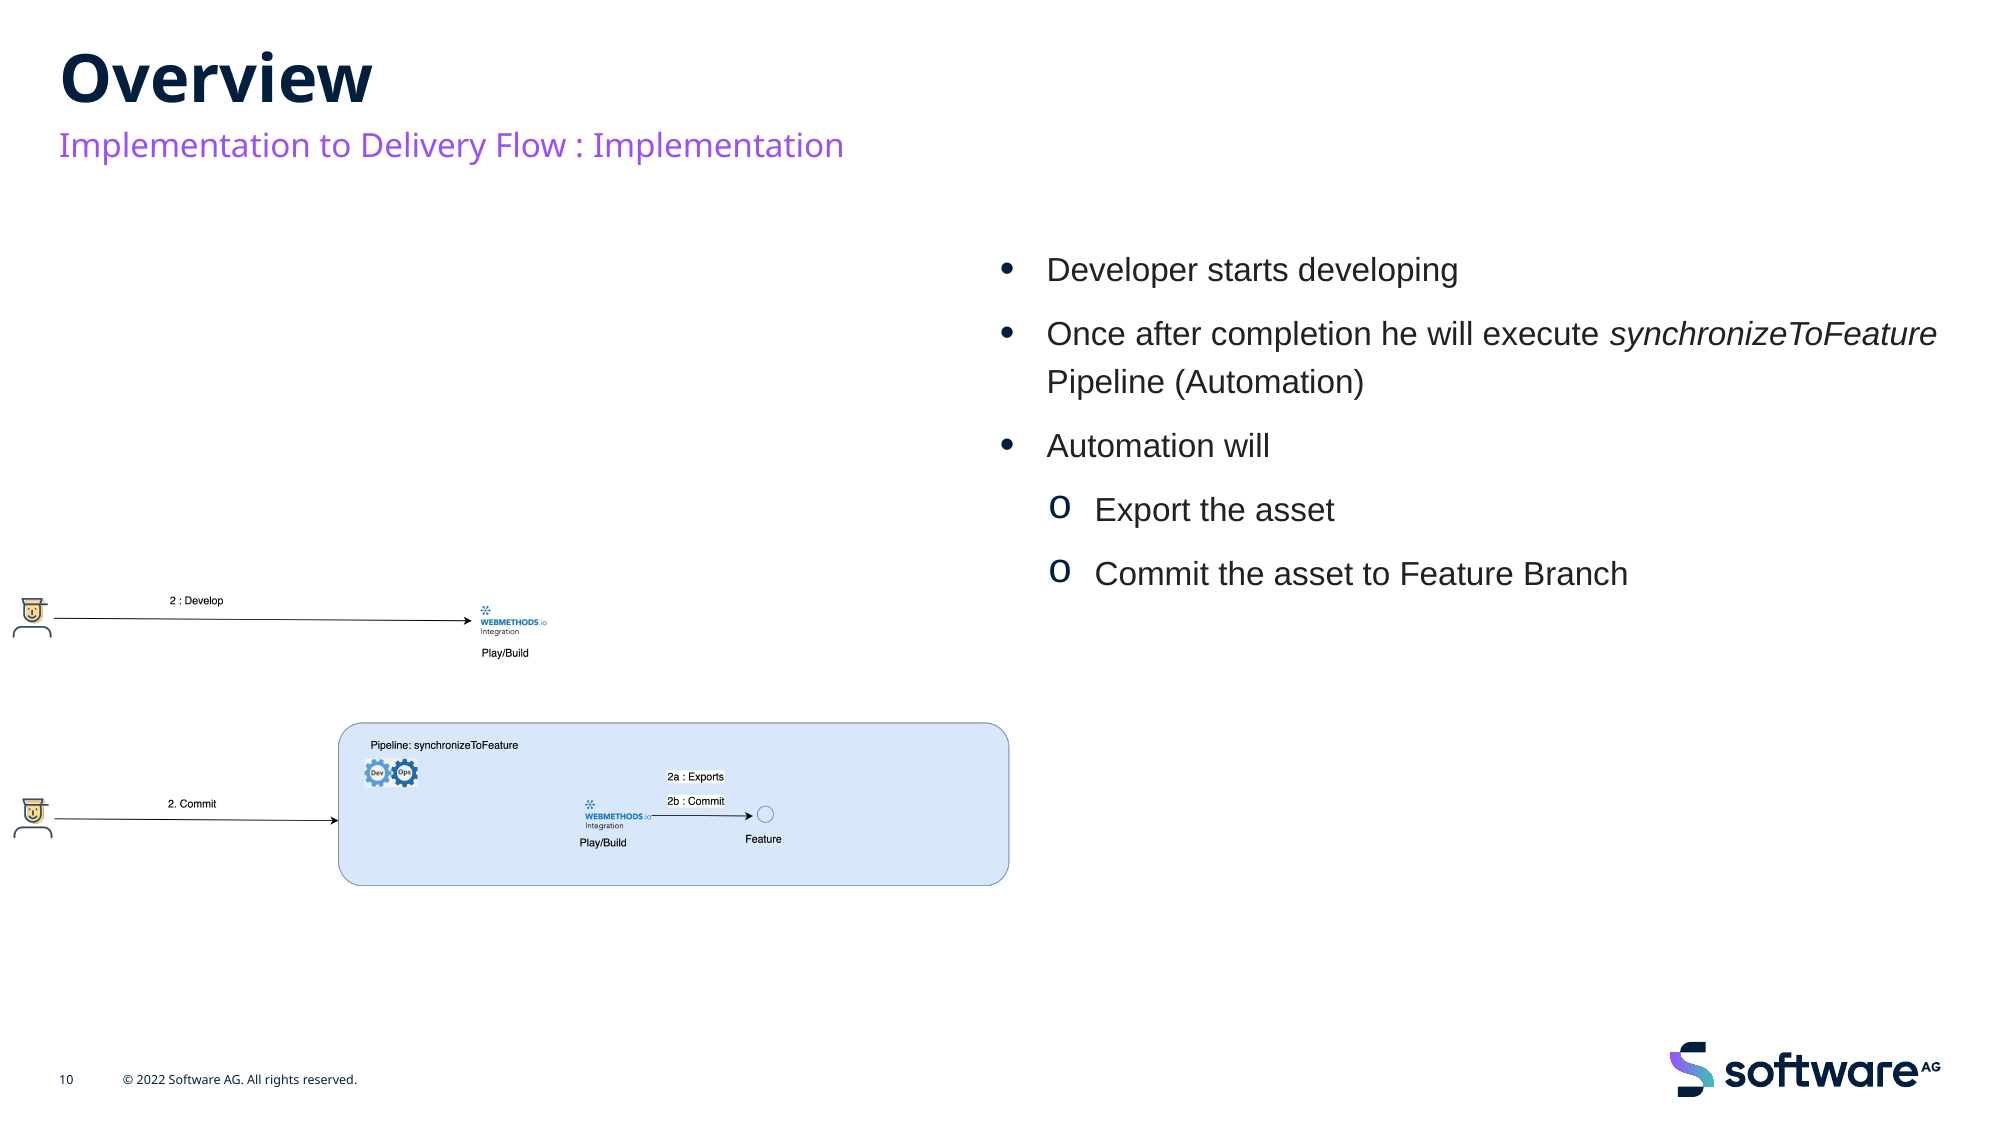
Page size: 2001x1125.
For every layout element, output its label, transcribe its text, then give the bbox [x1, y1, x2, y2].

picture [2, 578, 1018, 895]
subtitle Implementation to Delivery Flow : Implementation [59, 116, 1941, 164]
slide_number 10 [59, 1072, 123, 1089]
footer © 2022 Software AG. All rights reserved. [123, 1072, 1000, 1089]
title Overview [59, 36, 1941, 116]
text_box Developer starts developing Once after completion he will execute synchronizeToFeature Pipeline (Automation) Automation will Export the asset Commit the asset to Feature Branch [999, 184, 1957, 921]
